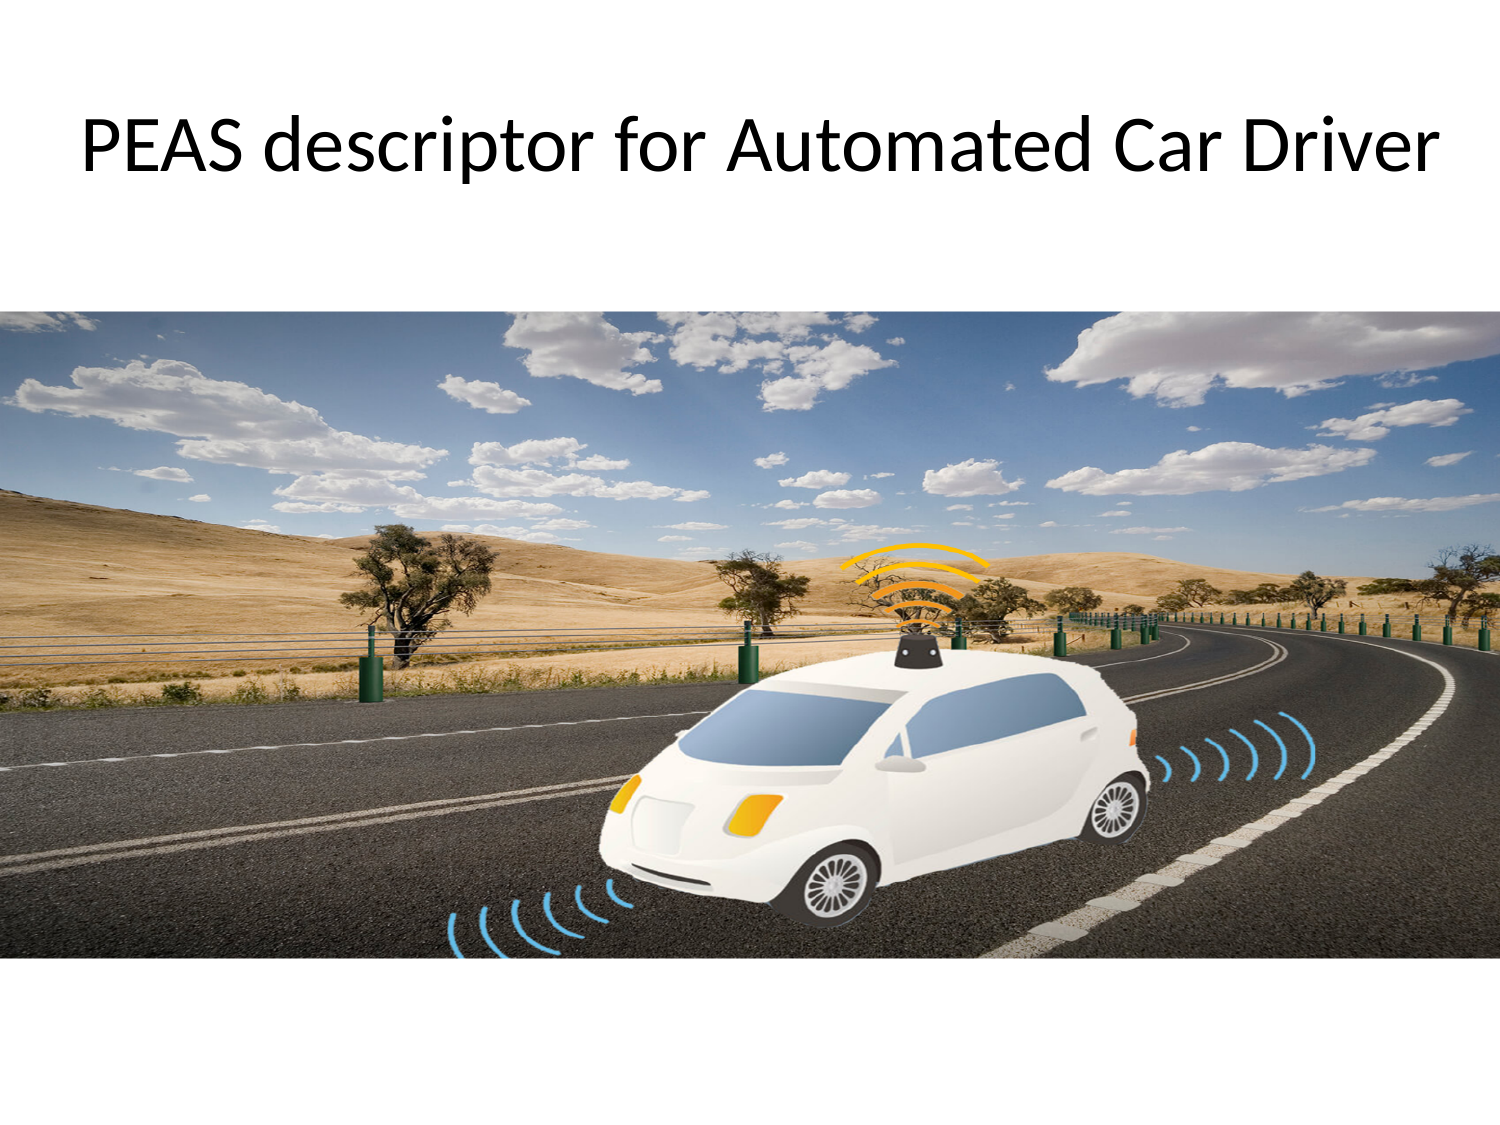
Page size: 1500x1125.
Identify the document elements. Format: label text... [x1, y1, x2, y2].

picture [0, 195, 1500, 1074]
title PEAS descriptor for Automated Car Driver [0, 45, 1500, 195]
